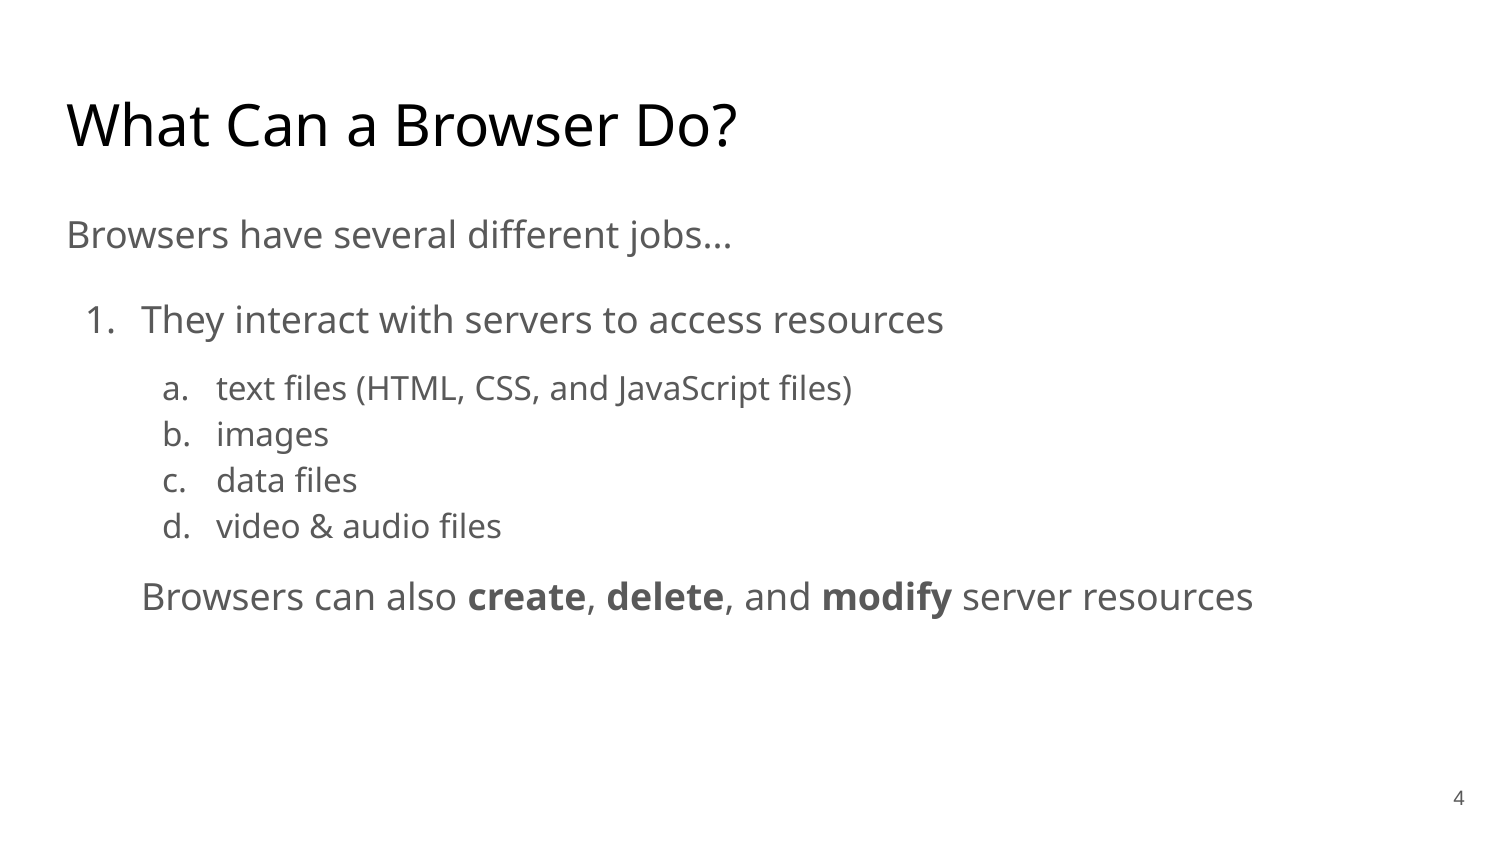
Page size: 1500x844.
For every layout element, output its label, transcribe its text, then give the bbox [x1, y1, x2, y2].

list Browsers have several different jobs... They interact with servers to access resources text files (HTML, CSS, and JavaScript files) images data files video & audio files Browsers can also create, delete, and modify server resources [51, 189, 1449, 690]
slide_number ‹#› [1389, 764, 1480, 830]
title What Can a Browser Do? [51, 72, 1449, 167]
